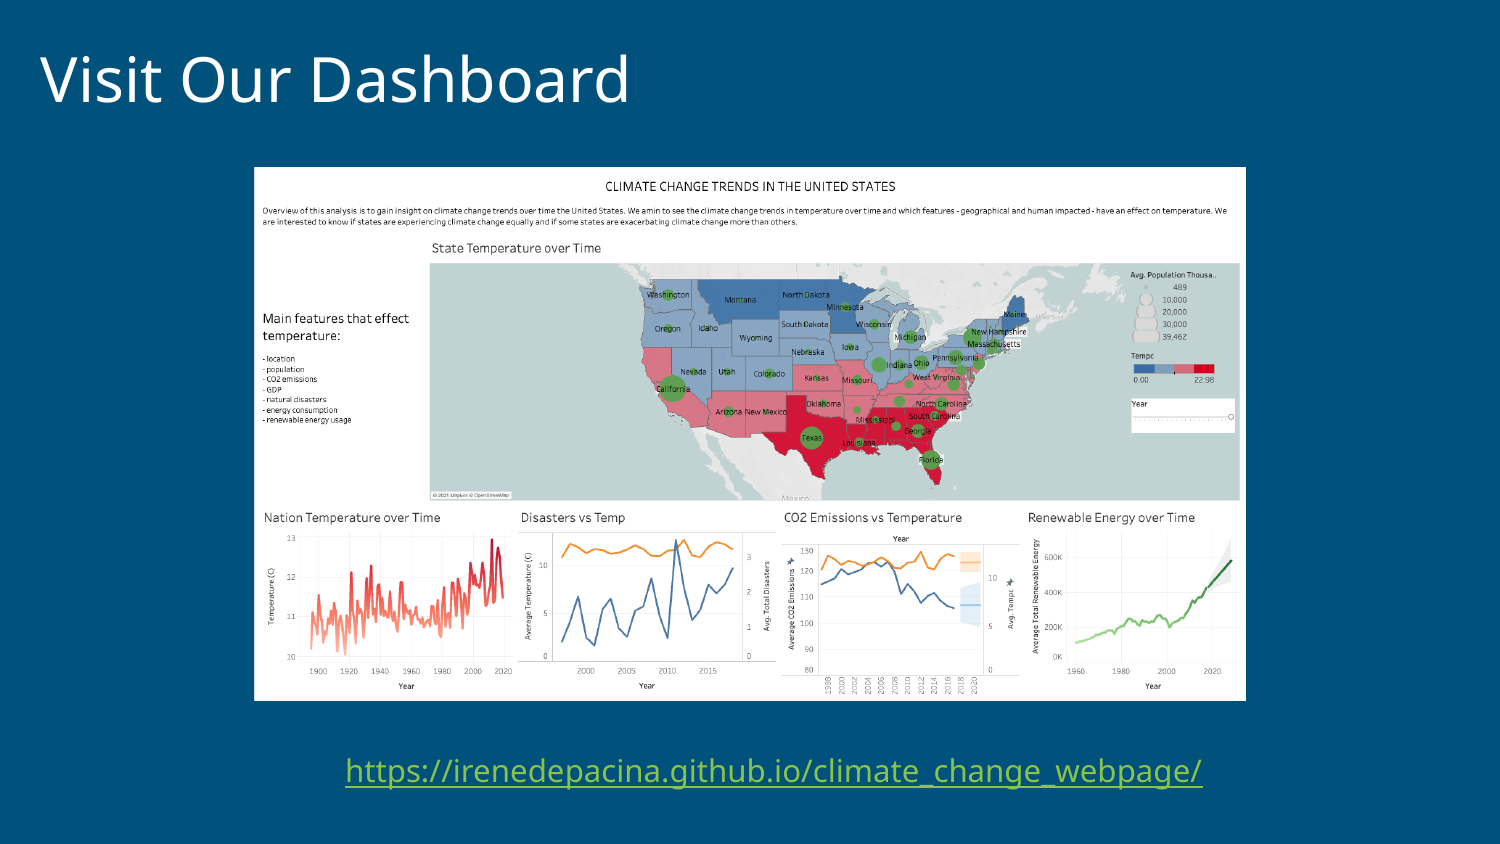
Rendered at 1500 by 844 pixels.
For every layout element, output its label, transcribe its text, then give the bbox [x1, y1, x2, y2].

picture [255, 168, 1245, 700]
text_box https://irenedepacina.github.io/climate_change_webpage/ [222, 736, 1327, 810]
text_box Visit Our Dashboard [25, 25, 1207, 131]
